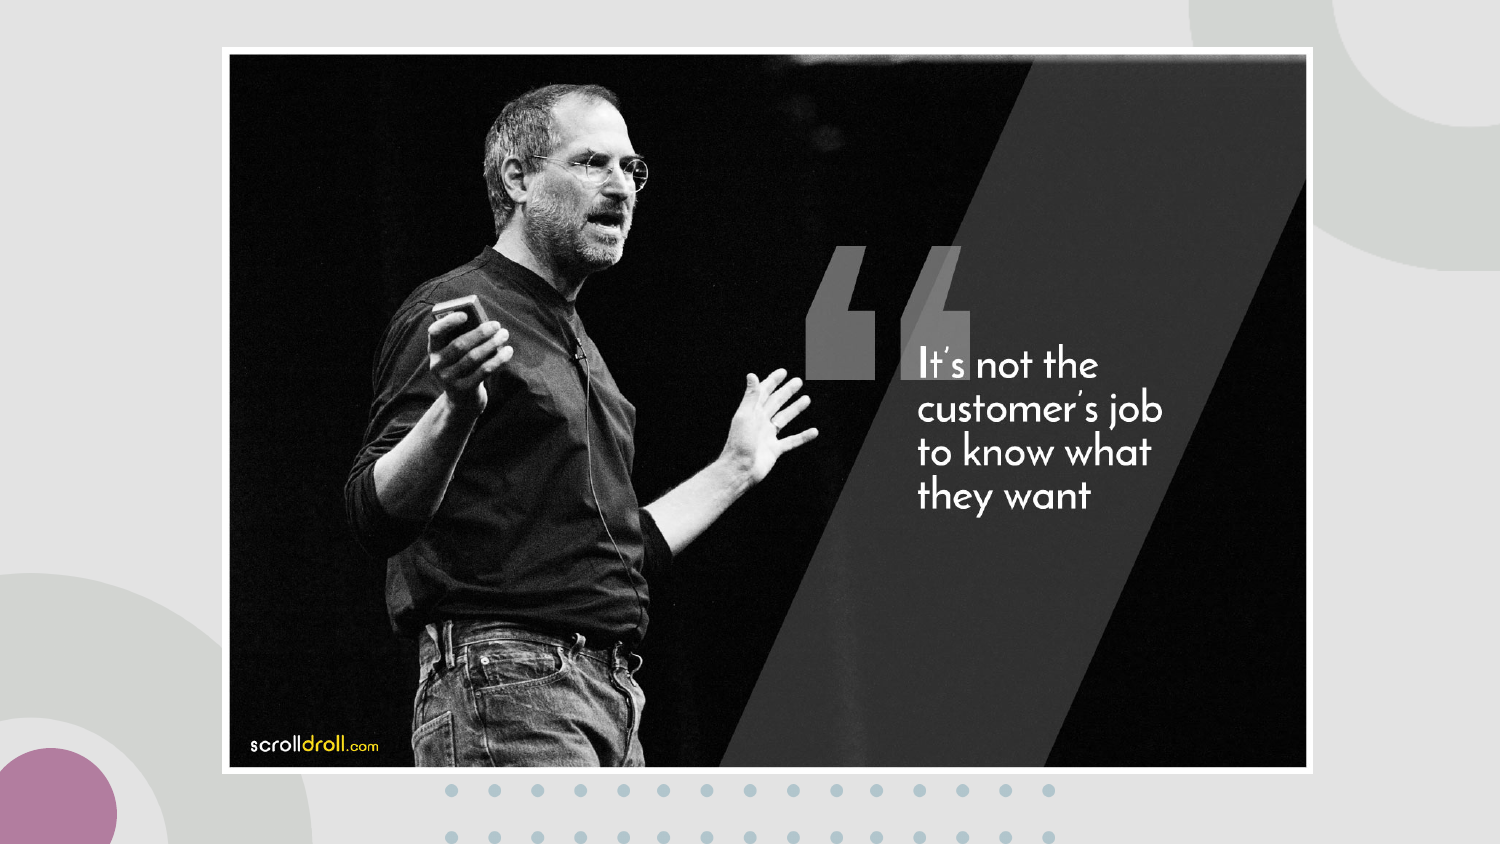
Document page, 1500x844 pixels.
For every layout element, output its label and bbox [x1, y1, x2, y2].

picture [870, 784, 1055, 844]
picture [445, 784, 630, 844]
picture [222, 46, 1314, 774]
picture [657, 784, 843, 844]
